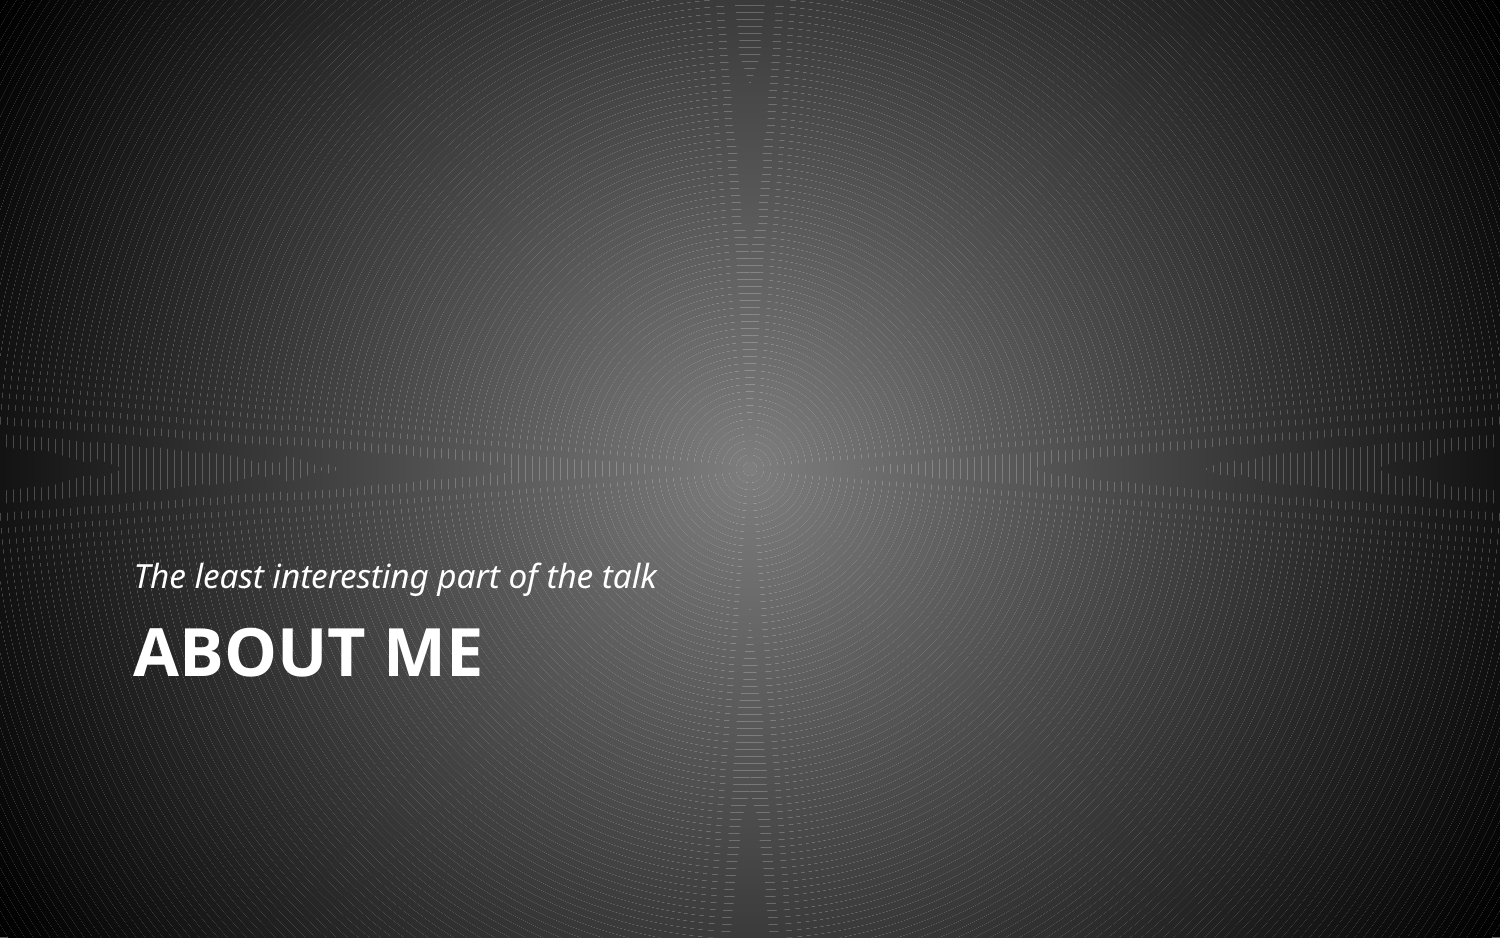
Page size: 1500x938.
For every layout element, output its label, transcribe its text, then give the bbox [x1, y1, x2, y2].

list The least interesting part of the talk [118, 397, 1394, 603]
title About me [118, 603, 1394, 789]
